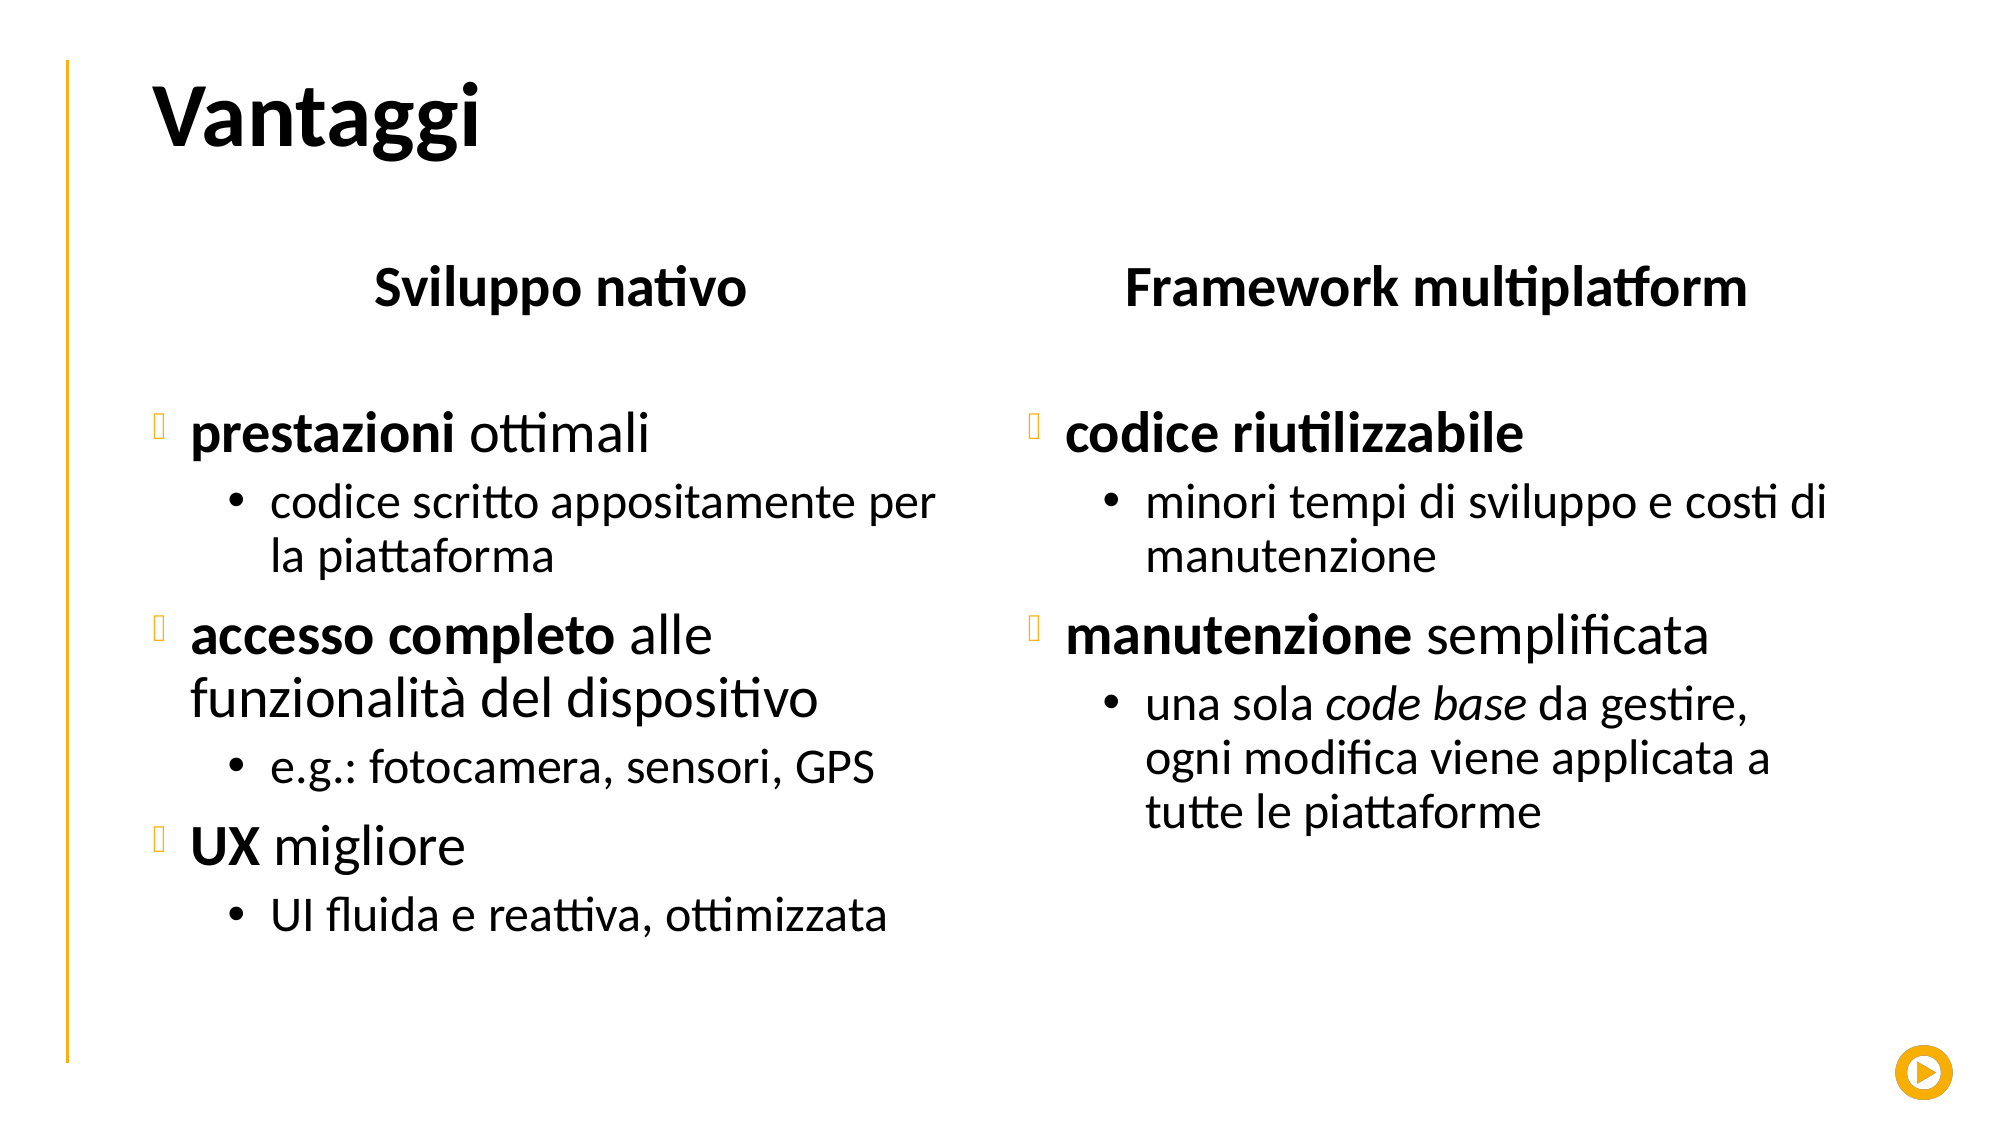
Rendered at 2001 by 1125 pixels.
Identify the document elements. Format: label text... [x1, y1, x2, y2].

list Sviluppo nativo [137, 245, 984, 328]
picture [1892, 1042, 1955, 1103]
list prestazioni ottimali codice scritto appositamente per la piattaforma accesso completo alle funzionalità del dispositivo e.g.: fotocamera, sensori, GPS UX migliore UI fluida e reattiva, ottimizzata [137, 394, 984, 1043]
list Framework multiplatform [1011, 245, 1863, 328]
title Vantaggi [137, 59, 1863, 178]
list codice riutilizzabile minori tempi di sviluppo e costi di manutenzione manutenzione semplificata una sola code base da gestire, ogni modifica viene applicata a tutte le piattaforme [1012, 394, 1863, 1043]
